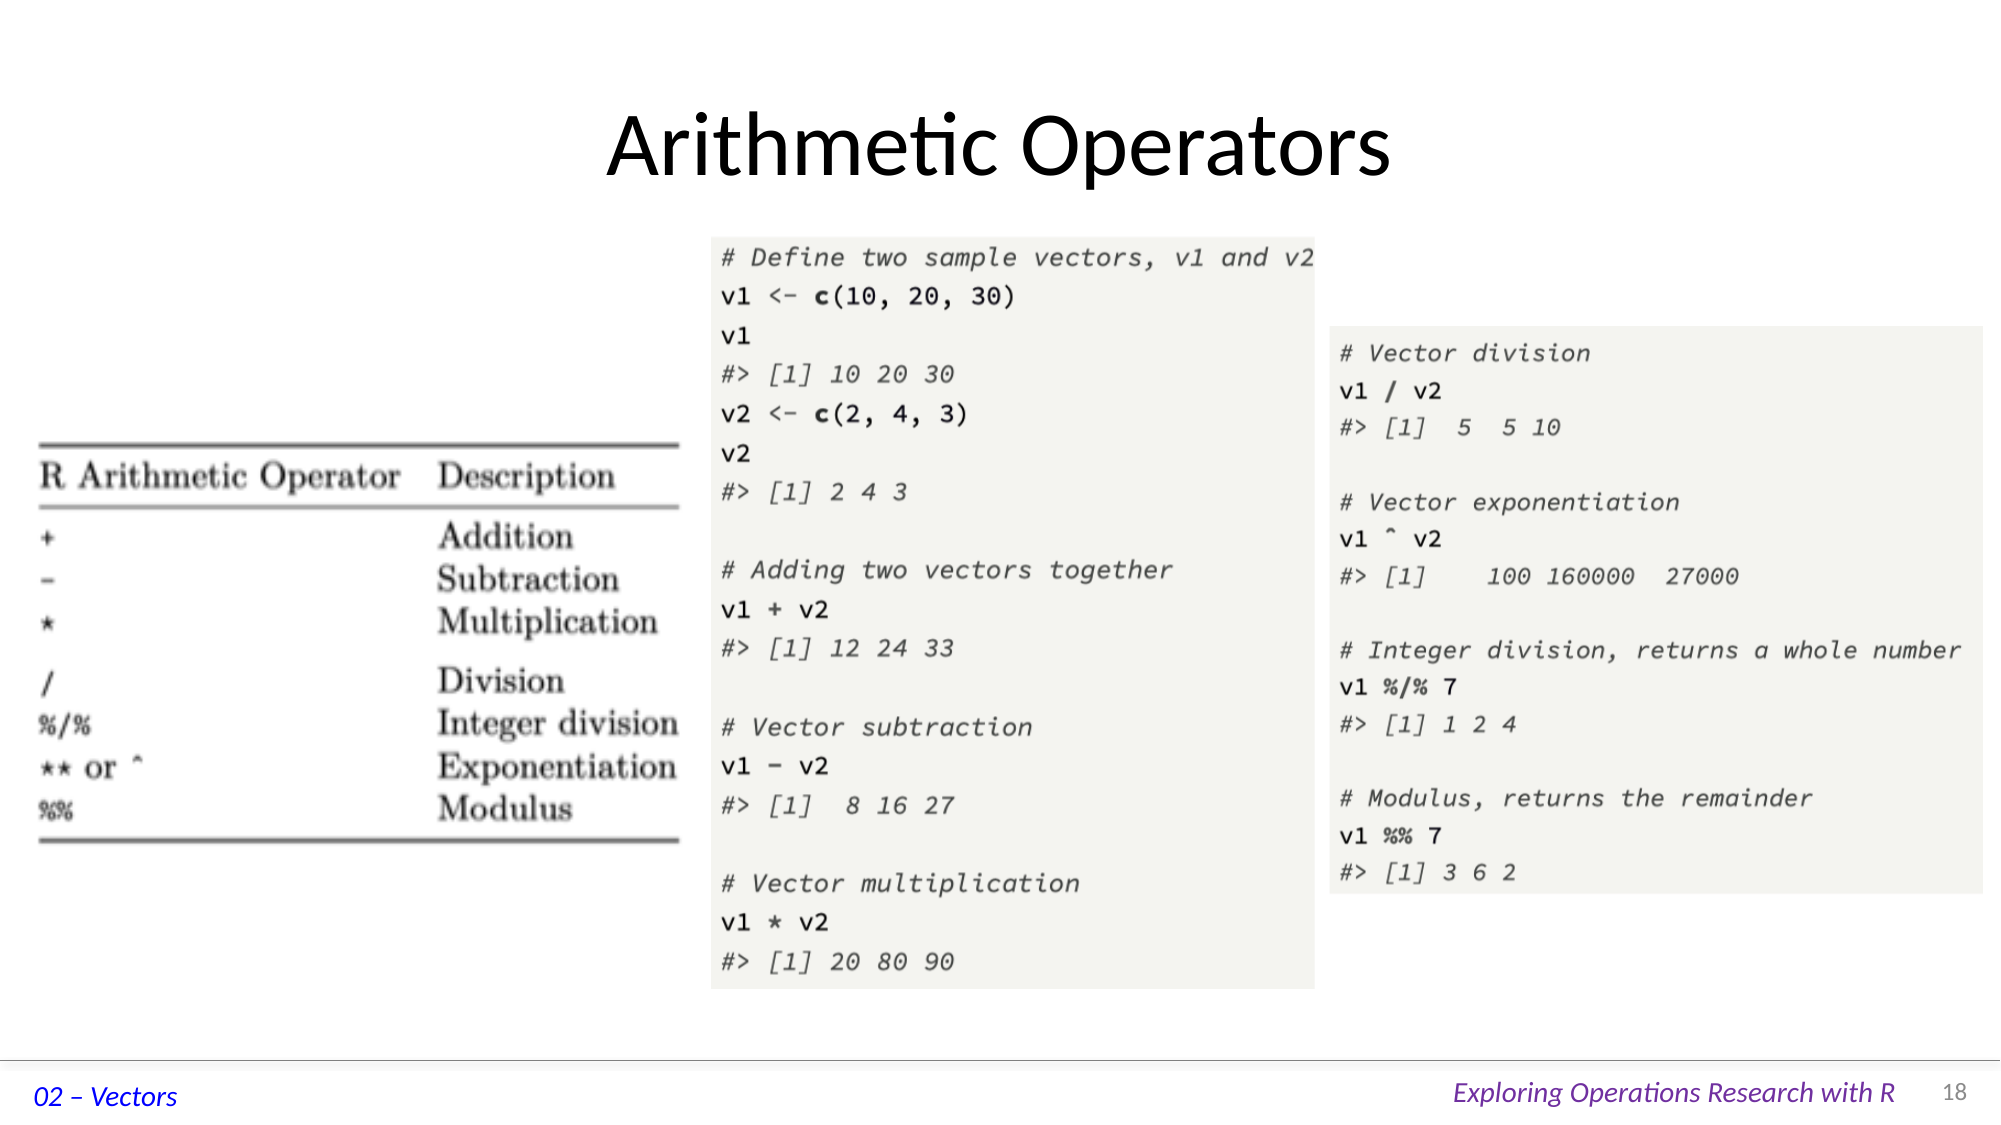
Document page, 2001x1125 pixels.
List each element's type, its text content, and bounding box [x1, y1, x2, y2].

slide_number 18 [1899, 1060, 1983, 1120]
picture [15, 232, 1316, 989]
picture [1327, 325, 1983, 896]
title Arithmetic Operators [99, 45, 1900, 233]
